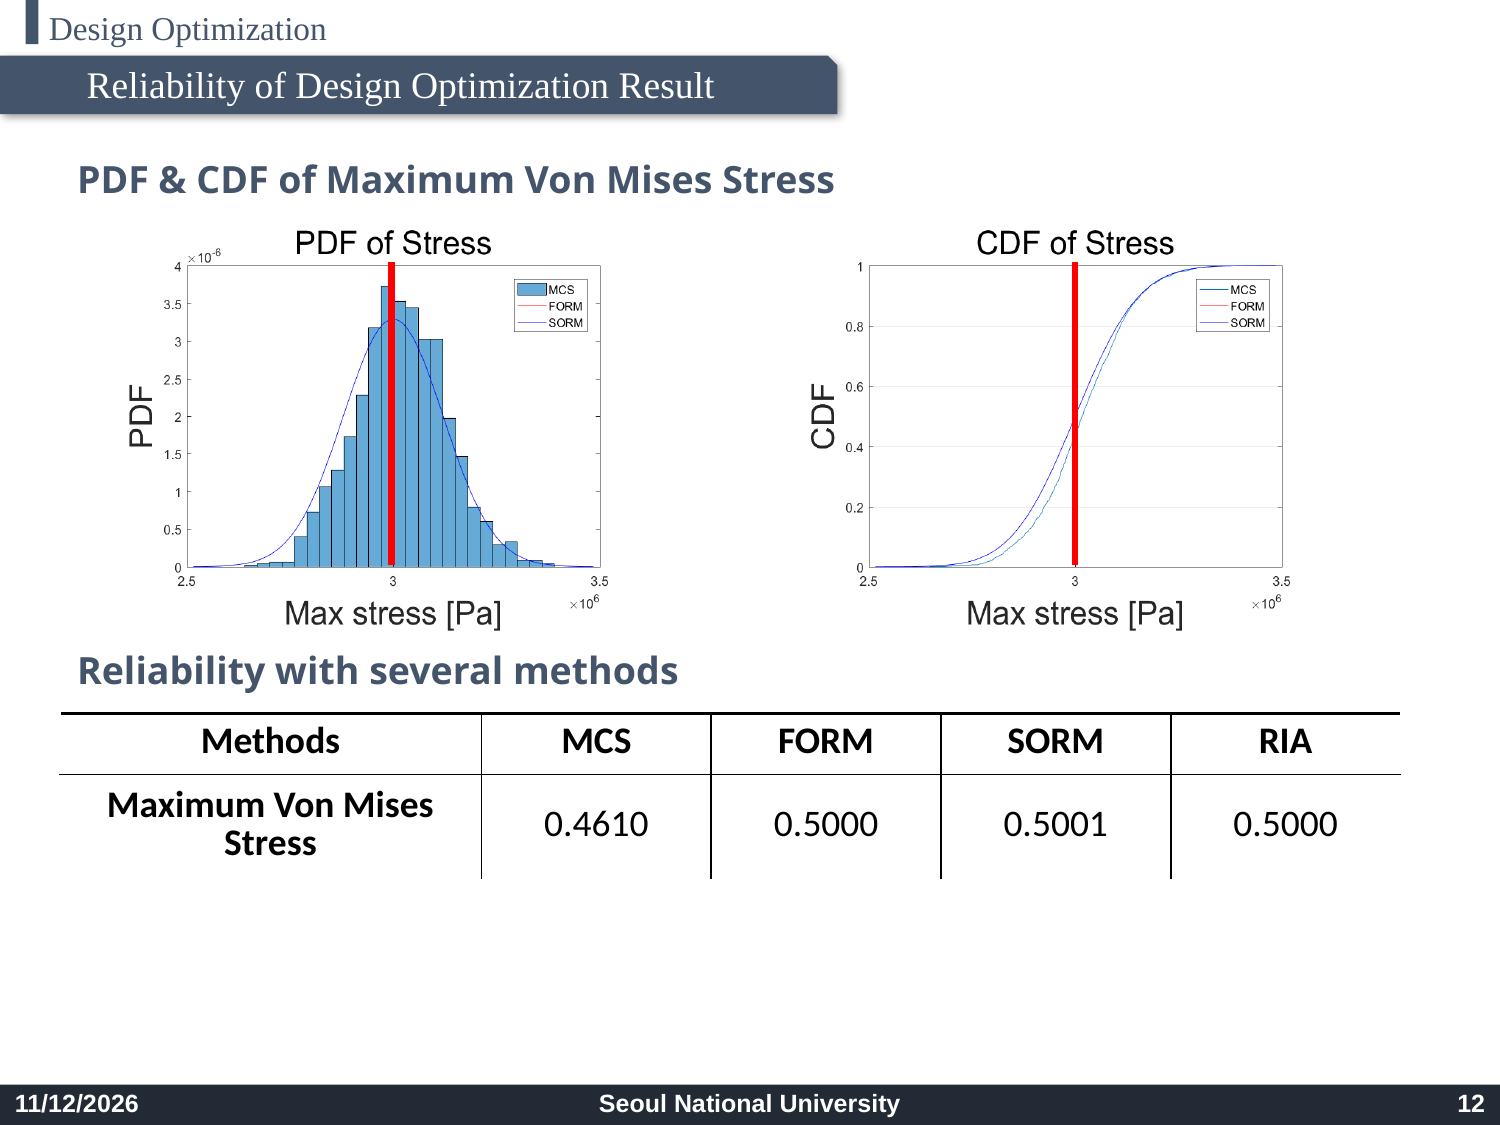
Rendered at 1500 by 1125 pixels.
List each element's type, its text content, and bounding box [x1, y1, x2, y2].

table_header Methods [61, 715, 481, 774]
table_cell 0.5000 [712, 775, 940, 879]
table_header FORM [712, 715, 940, 774]
table_header RIA [1172, 715, 1400, 774]
slide_number 12 [1162, 1080, 1500, 1125]
picture [117, 216, 650, 631]
table_cell 0.4610 [482, 775, 710, 879]
table_header MCS [482, 715, 710, 774]
table_header SORM [942, 715, 1170, 774]
table_cell 0.5000 [1172, 775, 1400, 879]
picture [799, 216, 1332, 631]
text_box Design Optimization [34, 0, 343, 53]
footer Seoul National University [496, 1080, 1004, 1125]
table_cell Maximum Von Mises Stress [61, 775, 481, 879]
text_box [1004, 1084, 1162, 1125]
text_box Reliability with several methods [58, 640, 1034, 700]
text_box [0, 54, 839, 116]
text_box [25, 0, 34, 45]
table_cell 0.5001 [942, 775, 1170, 879]
text_box [338, 1084, 496, 1125]
text_box PDF & CDF of Maximum Von Mises Stress [58, 148, 1034, 208]
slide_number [0, 1080, 338, 1125]
text_box Reliability of Design Optimization Result [71, 53, 864, 114]
